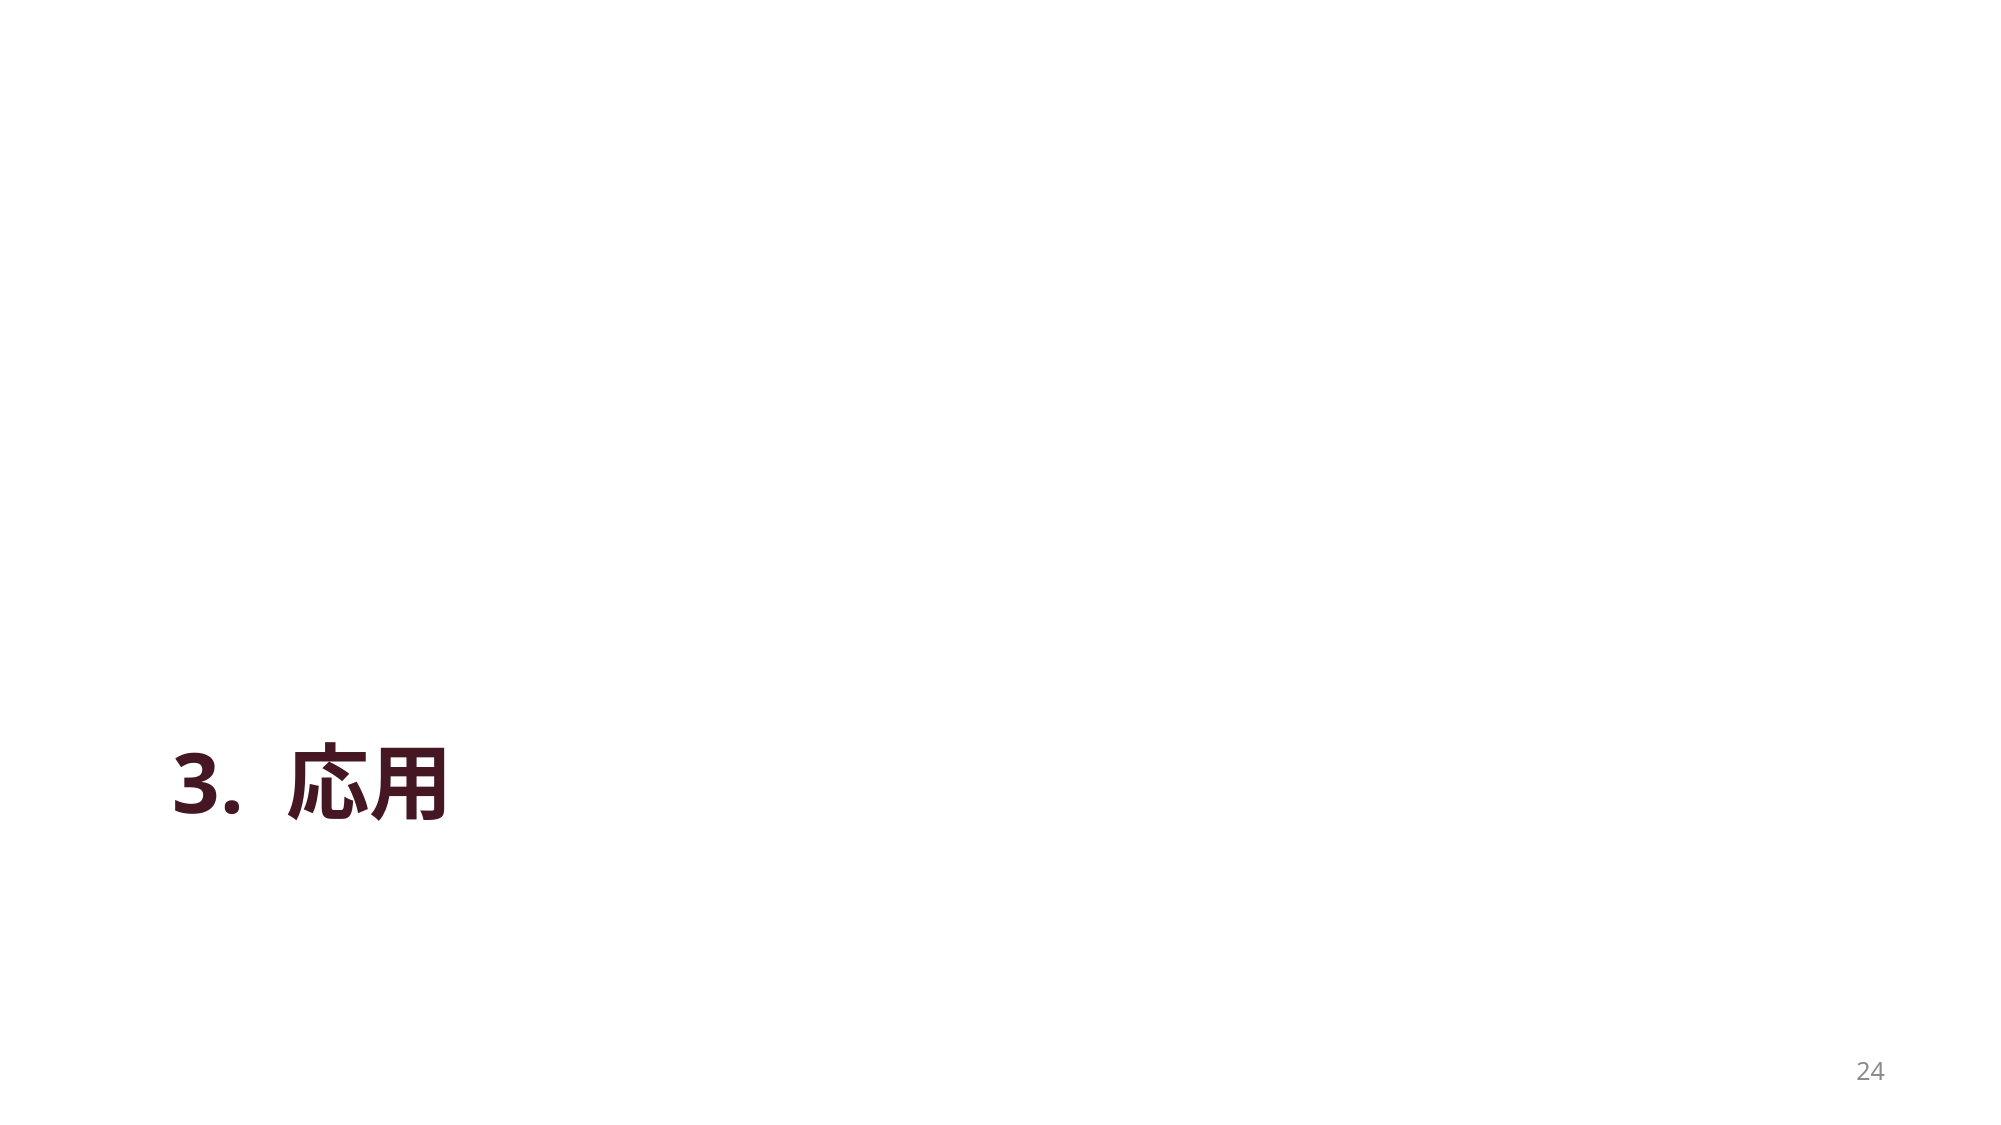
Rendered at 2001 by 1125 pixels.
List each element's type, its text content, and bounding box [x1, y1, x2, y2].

slide_number 24 [1433, 1042, 1900, 1103]
title 3. 応用 [157, 722, 1858, 947]
